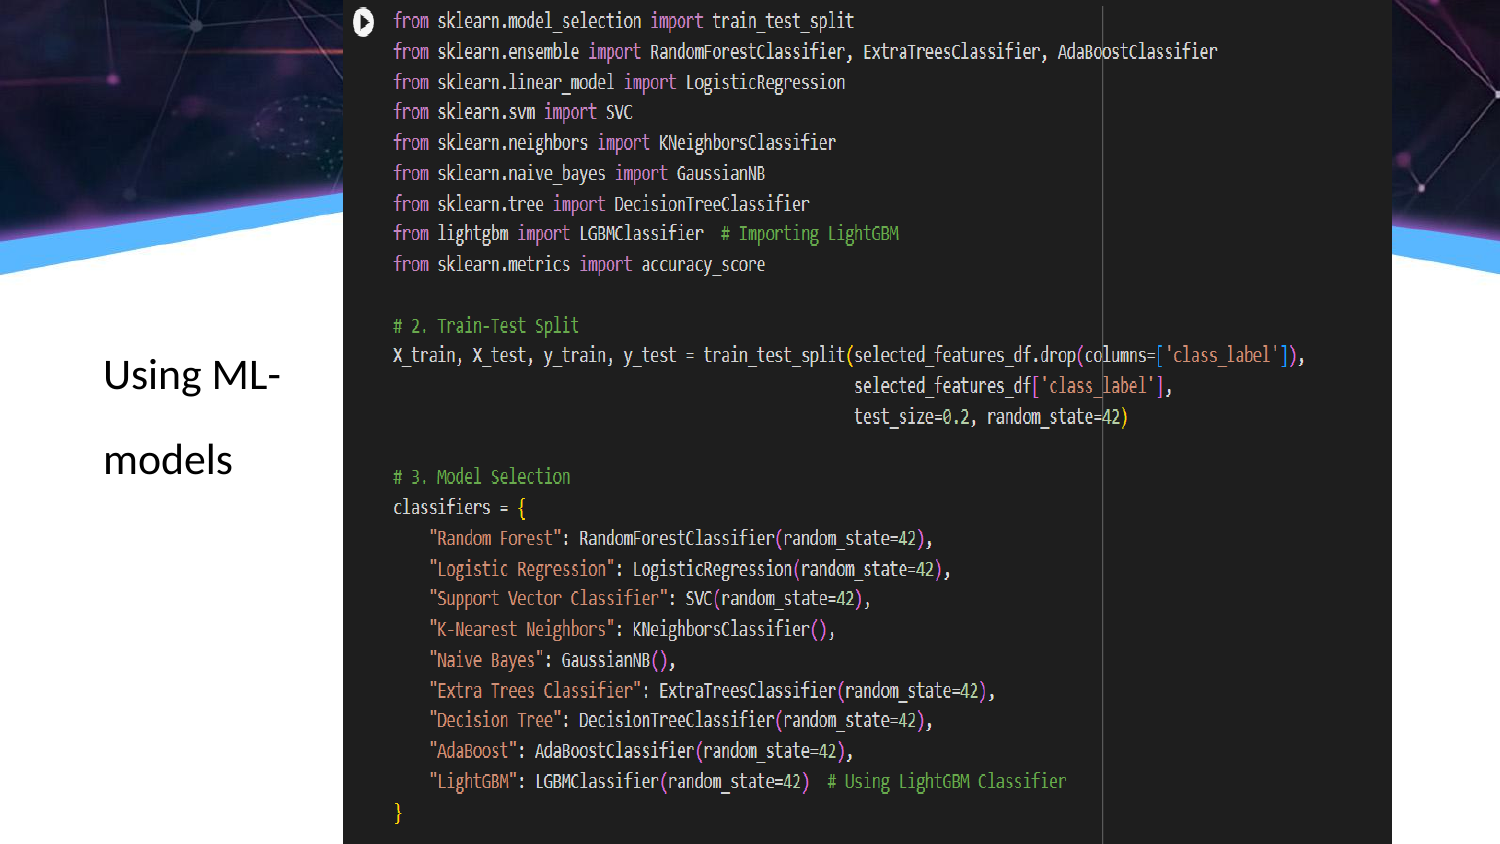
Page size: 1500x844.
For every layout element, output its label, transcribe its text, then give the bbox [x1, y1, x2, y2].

title [134, 138, 337, 296]
picture [0, 0, 1500, 844]
list Using ML- models [88, 322, 337, 725]
